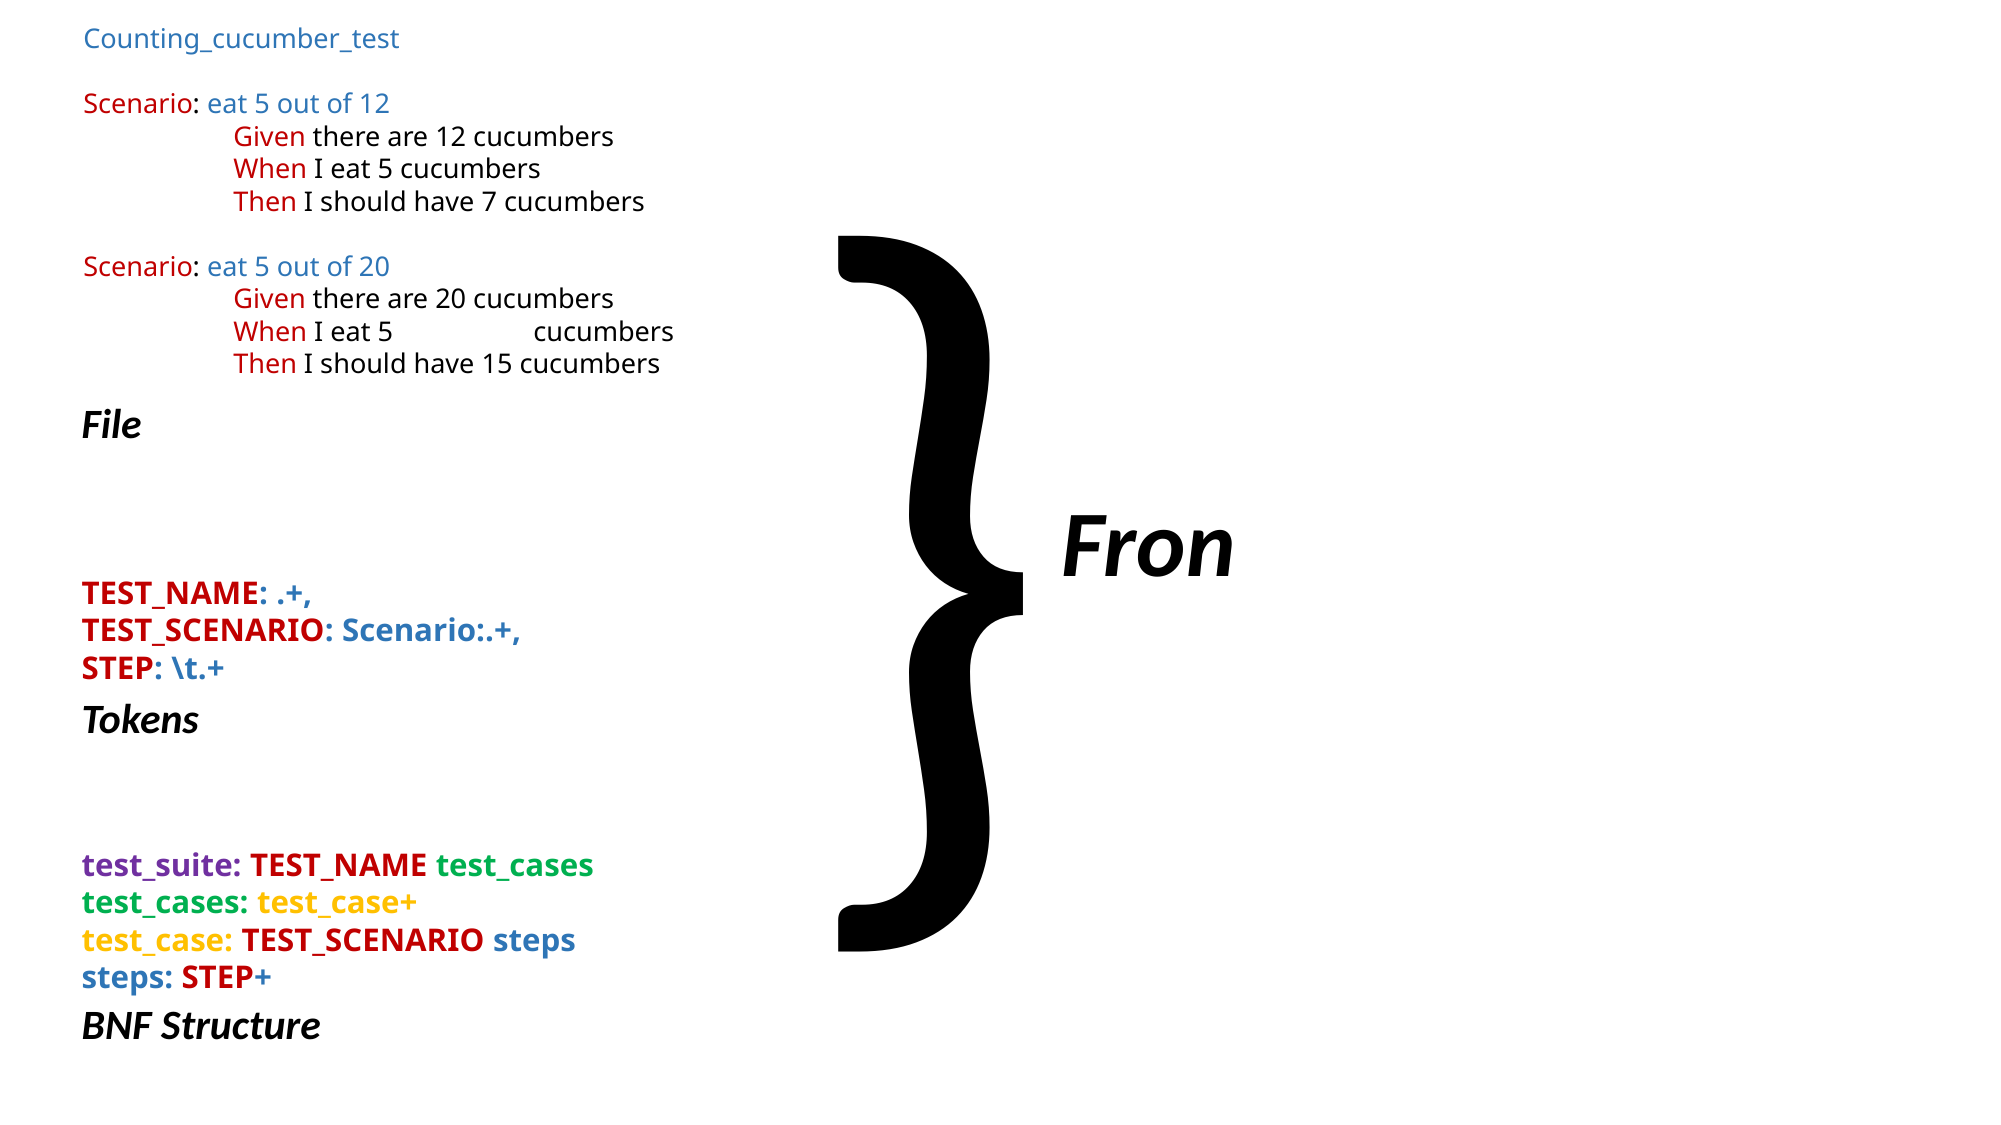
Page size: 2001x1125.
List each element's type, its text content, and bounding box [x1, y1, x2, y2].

text_box Fron [1047, 475, 1324, 603]
text_box TEST_NAME: .+, TEST_SCENARIO: Scenario:.+, STEP: \t.+ [66, 565, 654, 693]
text_box Counting_cucumber_test Scenario: eat 5 out of 12 Given there are 12 cucumbers When I eat 5 cucumbers Then I should have 7 cucumbers Scenario: eat 5 out of 20 Given there are 20 cucumbers When I eat 5 cucumbers Then I should have 15 cucumbers [68, 14, 776, 387]
text_box } [776, 0, 1109, 1013]
text_box test_suite: TEST_NAME test_cases test_cases: test_case+ test_case: TEST_SCENARIO steps steps: STEP+ [66, 837, 776, 1003]
text_box Tokens [66, 693, 413, 750]
text_box BNF Structure [66, 990, 413, 1056]
text_box File [66, 389, 689, 455]
